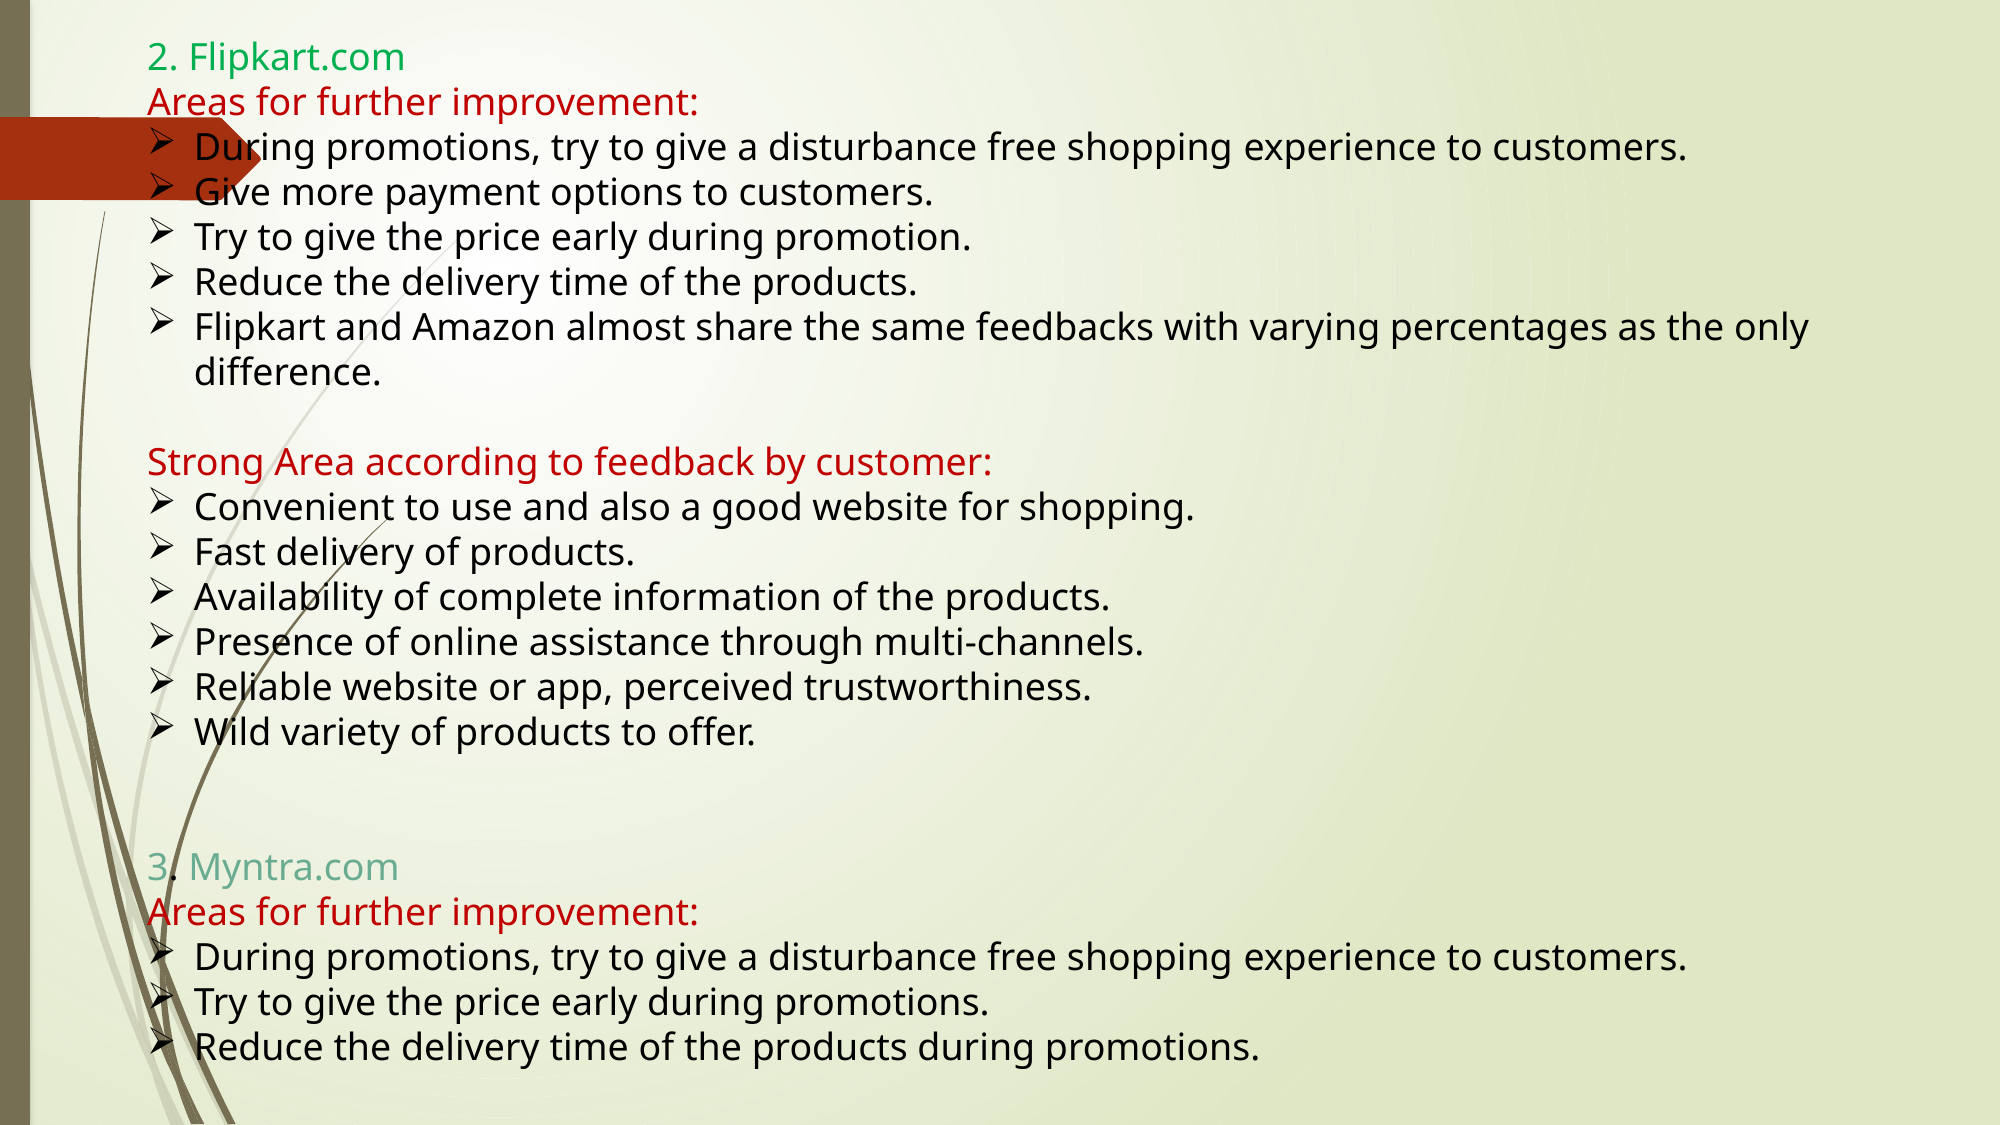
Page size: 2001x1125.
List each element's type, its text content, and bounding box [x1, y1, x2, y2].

text_box 2. Flipkart.com Areas for further improvement: During promotions, try to give a disturbance free shopping experience to customers. Give more payment options to customers. Try to give the price early during promotion. Reduce the delivery time of the products. Flipkart and Amazon almost share the same feedbacks with varying percentages as the only difference. Strong Area according to feedback by customer: Convenient to use and also a good website for shopping. Fast delivery of products. Availability of complete information of the products. Presence of online assistance through multi-channels. Reliable website or app, perceived trustworthiness. Wild variety of products to offer. 3. Myntra.com Areas for further improvement: During promotions, try to give a disturbance free shopping experience to customers. Try to give the price early during promotions. Reduce the delivery time of the products during promotions. [132, 25, 1965, 1076]
